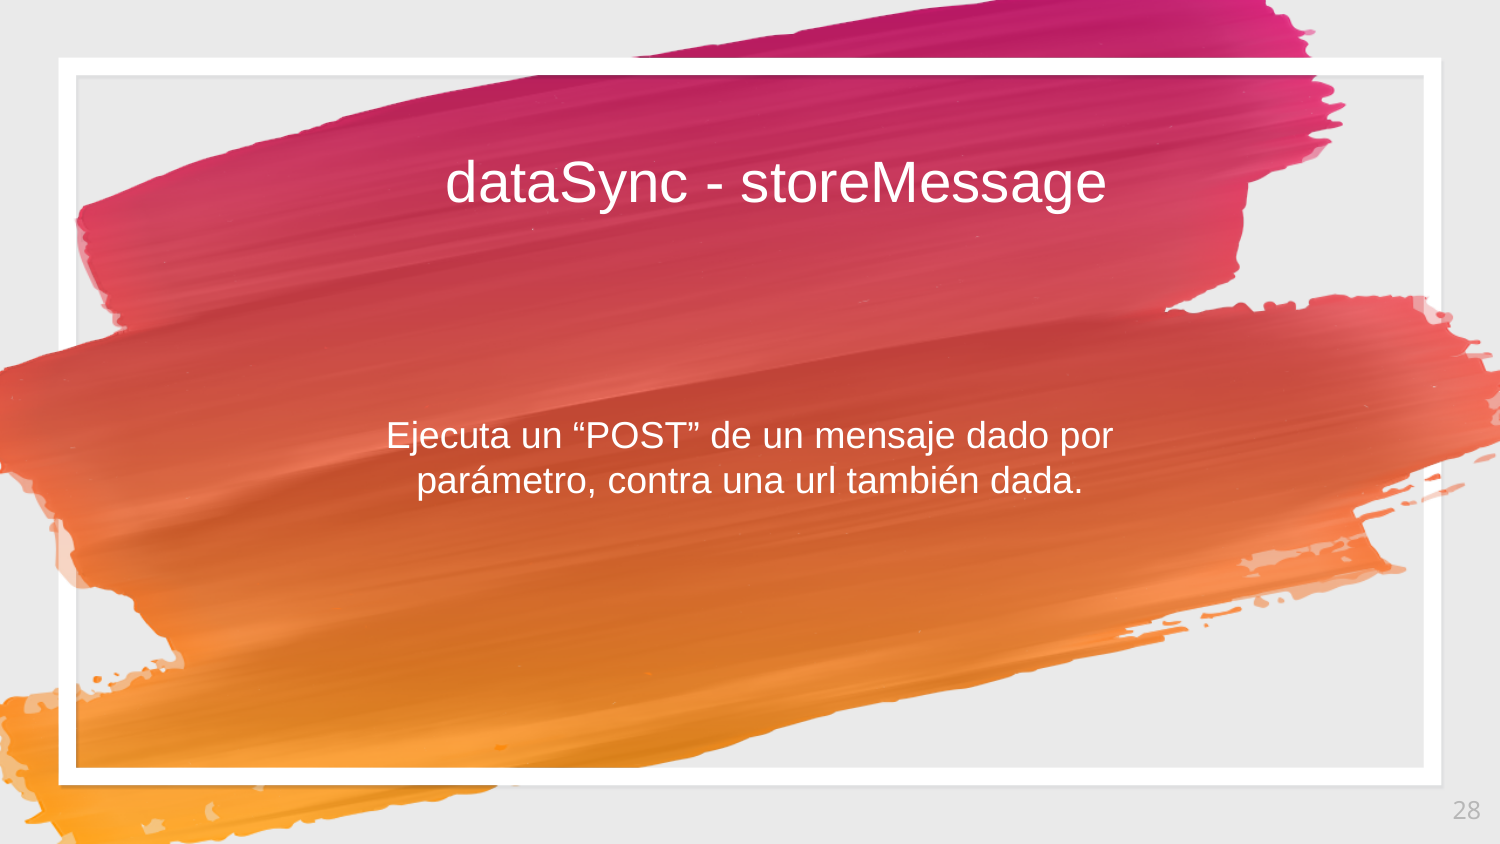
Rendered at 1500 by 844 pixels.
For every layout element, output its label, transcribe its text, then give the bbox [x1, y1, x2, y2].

text_box dataSync - storeMessage [330, 83, 1224, 274]
slide_number 28 [1391, 779, 1482, 844]
picture [0, 0, 1500, 844]
text_box Ejecuta un “POST” de un mensaje dado por parámetro, contra una url también dada. [355, 211, 1145, 701]
